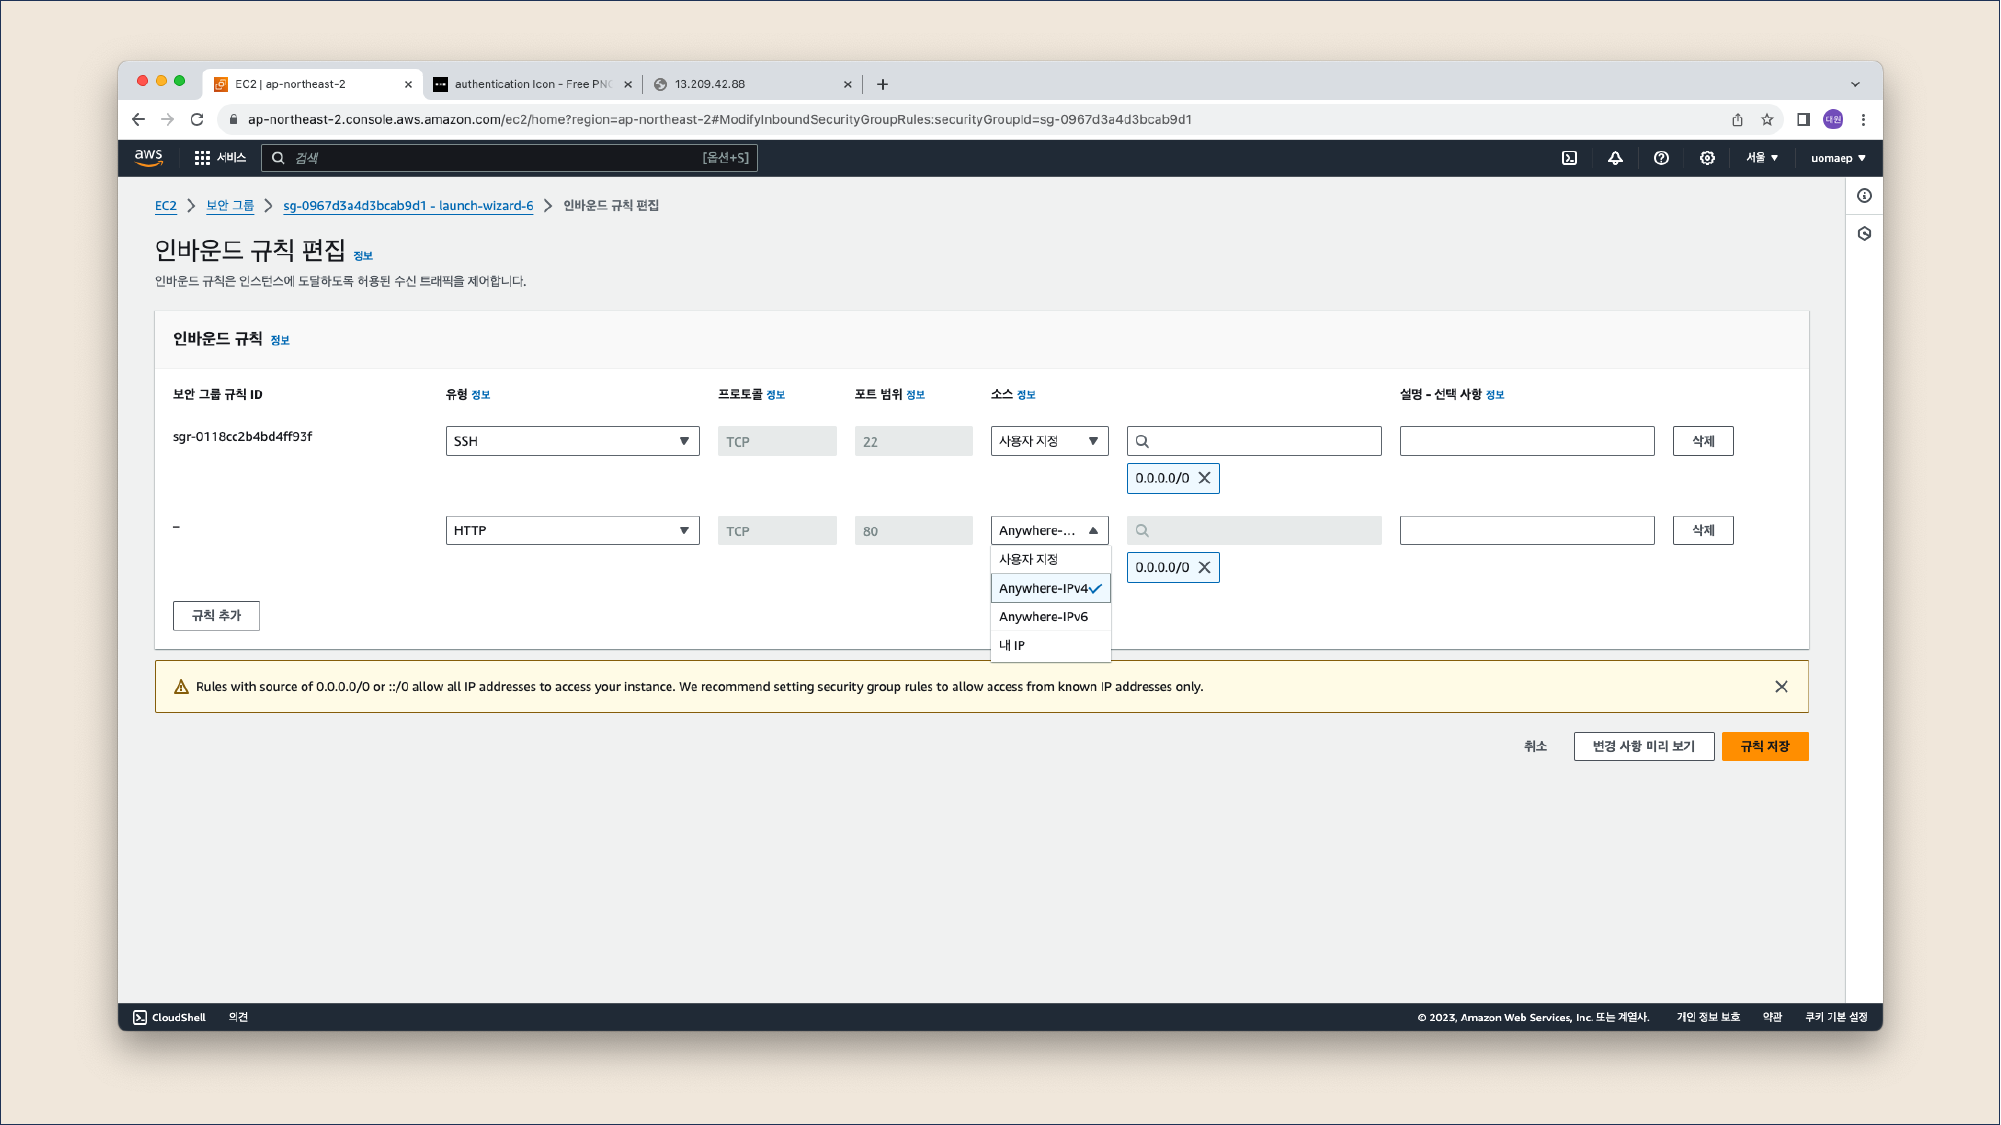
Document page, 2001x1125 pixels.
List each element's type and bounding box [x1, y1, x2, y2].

text_box [0, 0, 2000, 1125]
picture [66, 26, 1934, 1099]
